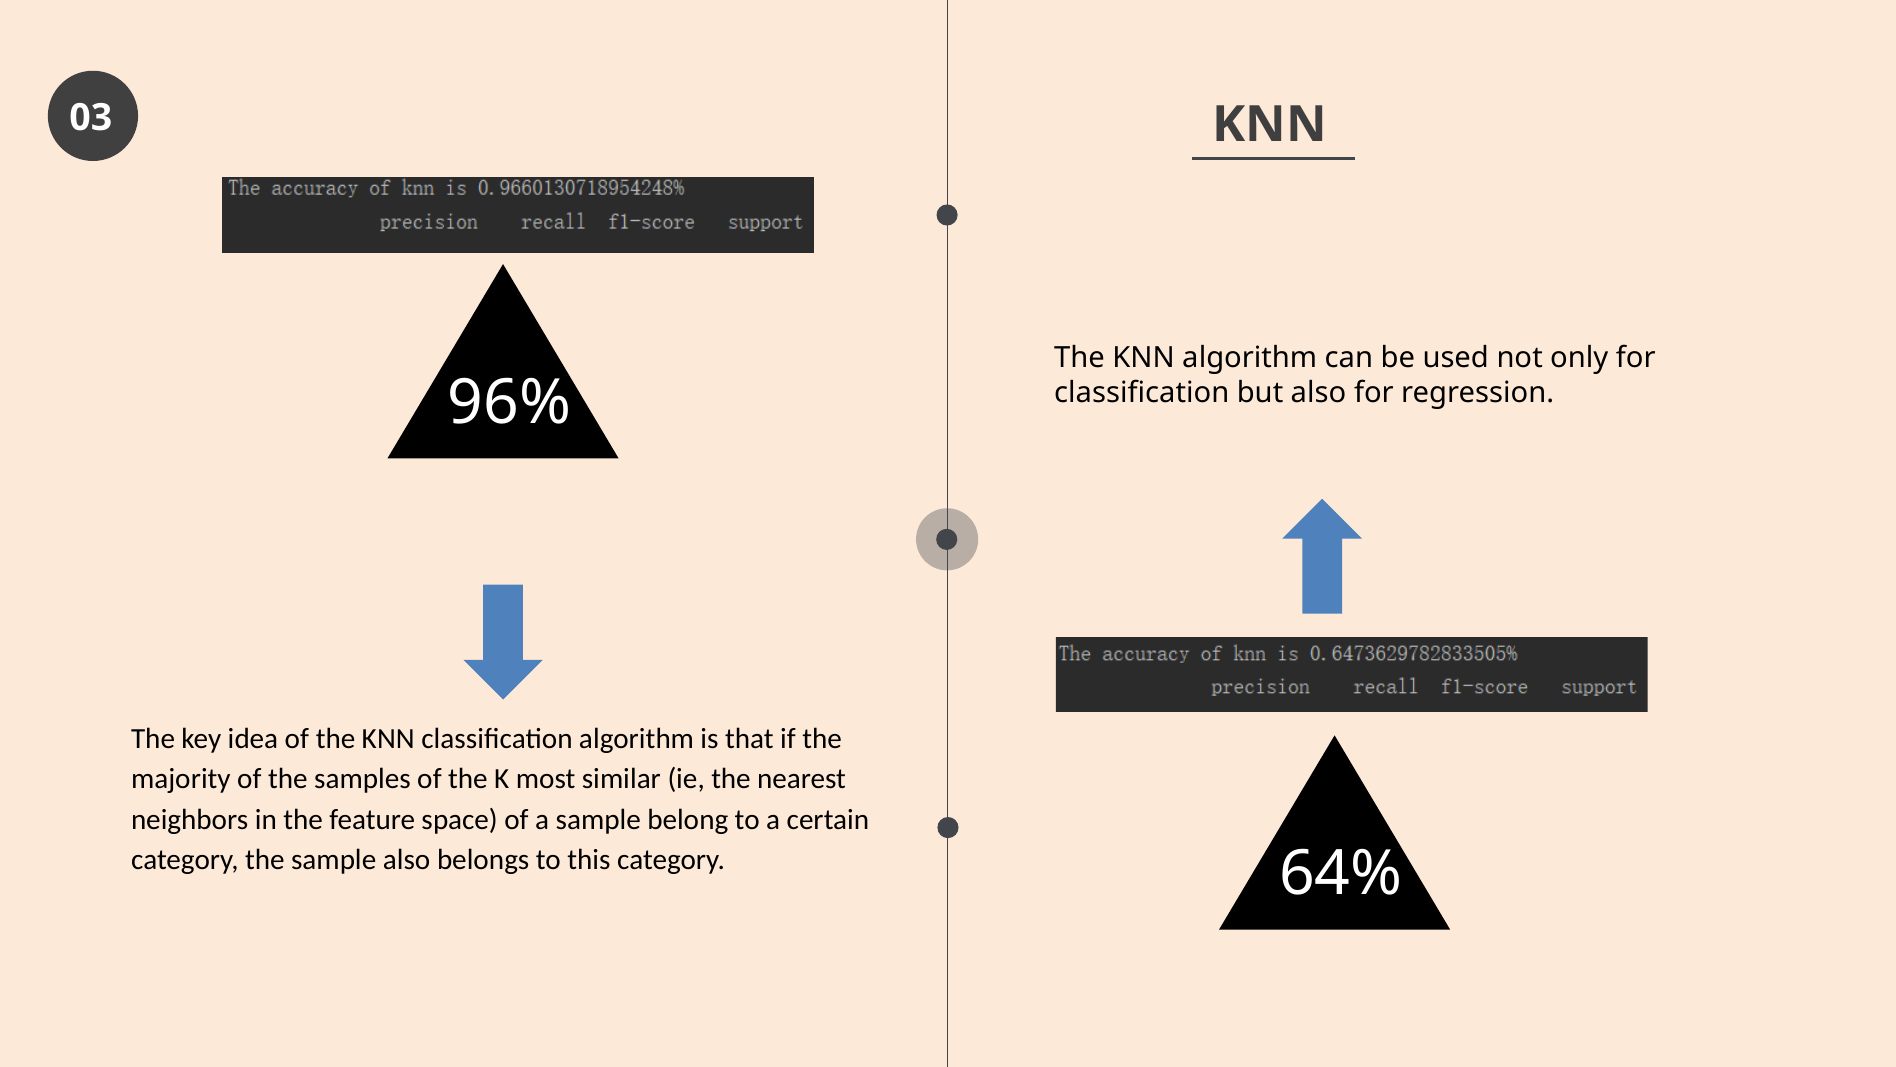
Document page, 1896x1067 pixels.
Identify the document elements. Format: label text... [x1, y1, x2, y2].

text_box [1282, 498, 1362, 614]
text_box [387, 263, 619, 459]
picture [221, 176, 815, 254]
text_box [916, 508, 979, 571]
text_box [936, 528, 958, 550]
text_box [1218, 735, 1451, 930]
text_box The KNN algorithm can be used not only for classification but also for regression. [1039, 330, 1715, 446]
text_box [937, 817, 959, 839]
text_box KNN [1191, 71, 1599, 159]
text_box The key idea of ​​the KNN classification algorithm is that if the majority of the samples of the K most similar (ie, the nearest neighbors in the feature space) of a sample belong to a certain category, the sample also belongs to this category. [115, 699, 891, 1005]
text_box [936, 204, 958, 226]
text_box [47, 70, 139, 162]
picture [1055, 637, 1648, 712]
text_box [463, 584, 543, 699]
